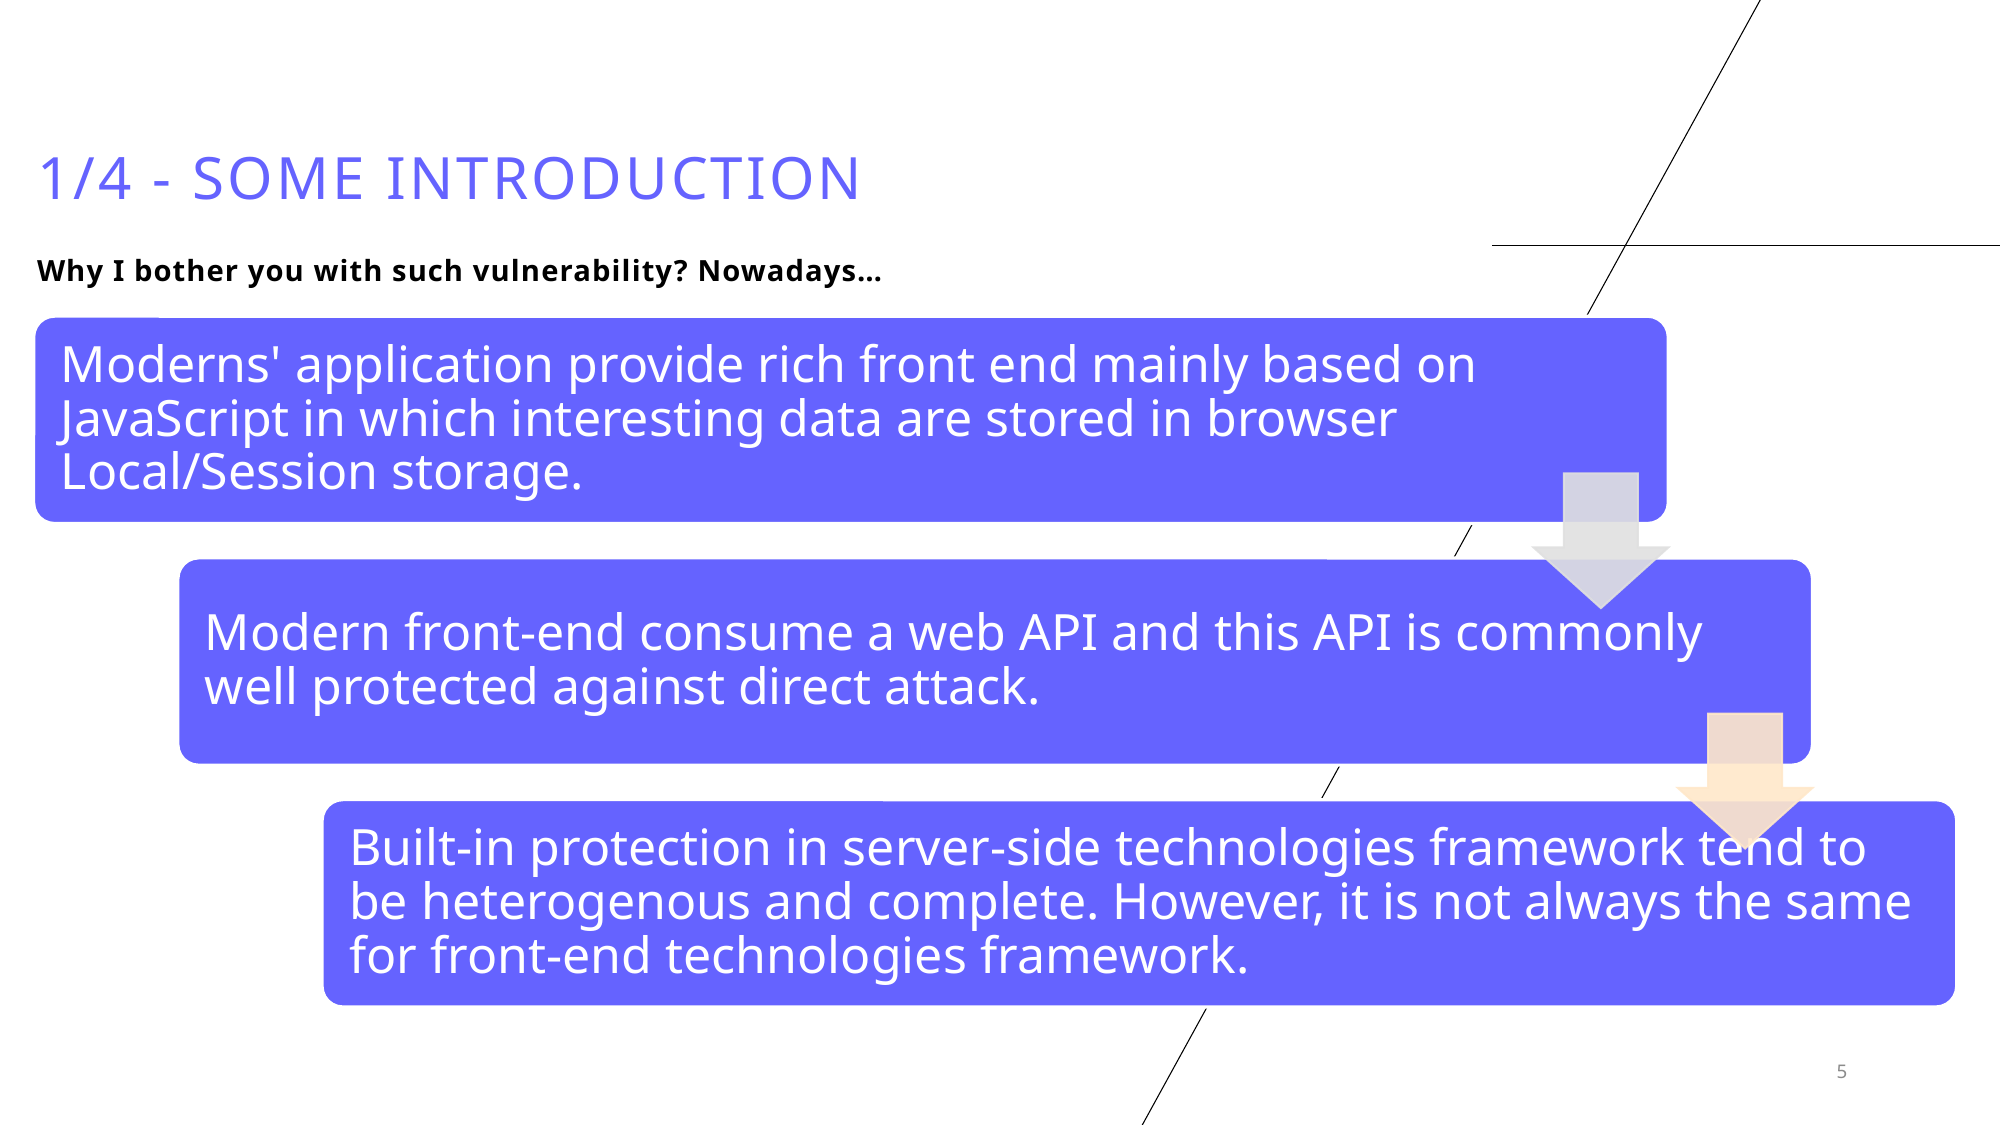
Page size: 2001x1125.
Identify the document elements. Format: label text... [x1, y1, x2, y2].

slide_number 5 [1412, 1042, 1863, 1103]
title 1/4 - Some introduction [22, 22, 1471, 220]
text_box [33, 316, 1957, 1007]
list Why I bother you with such vulnerability? Nowadays… [22, 245, 1092, 317]
